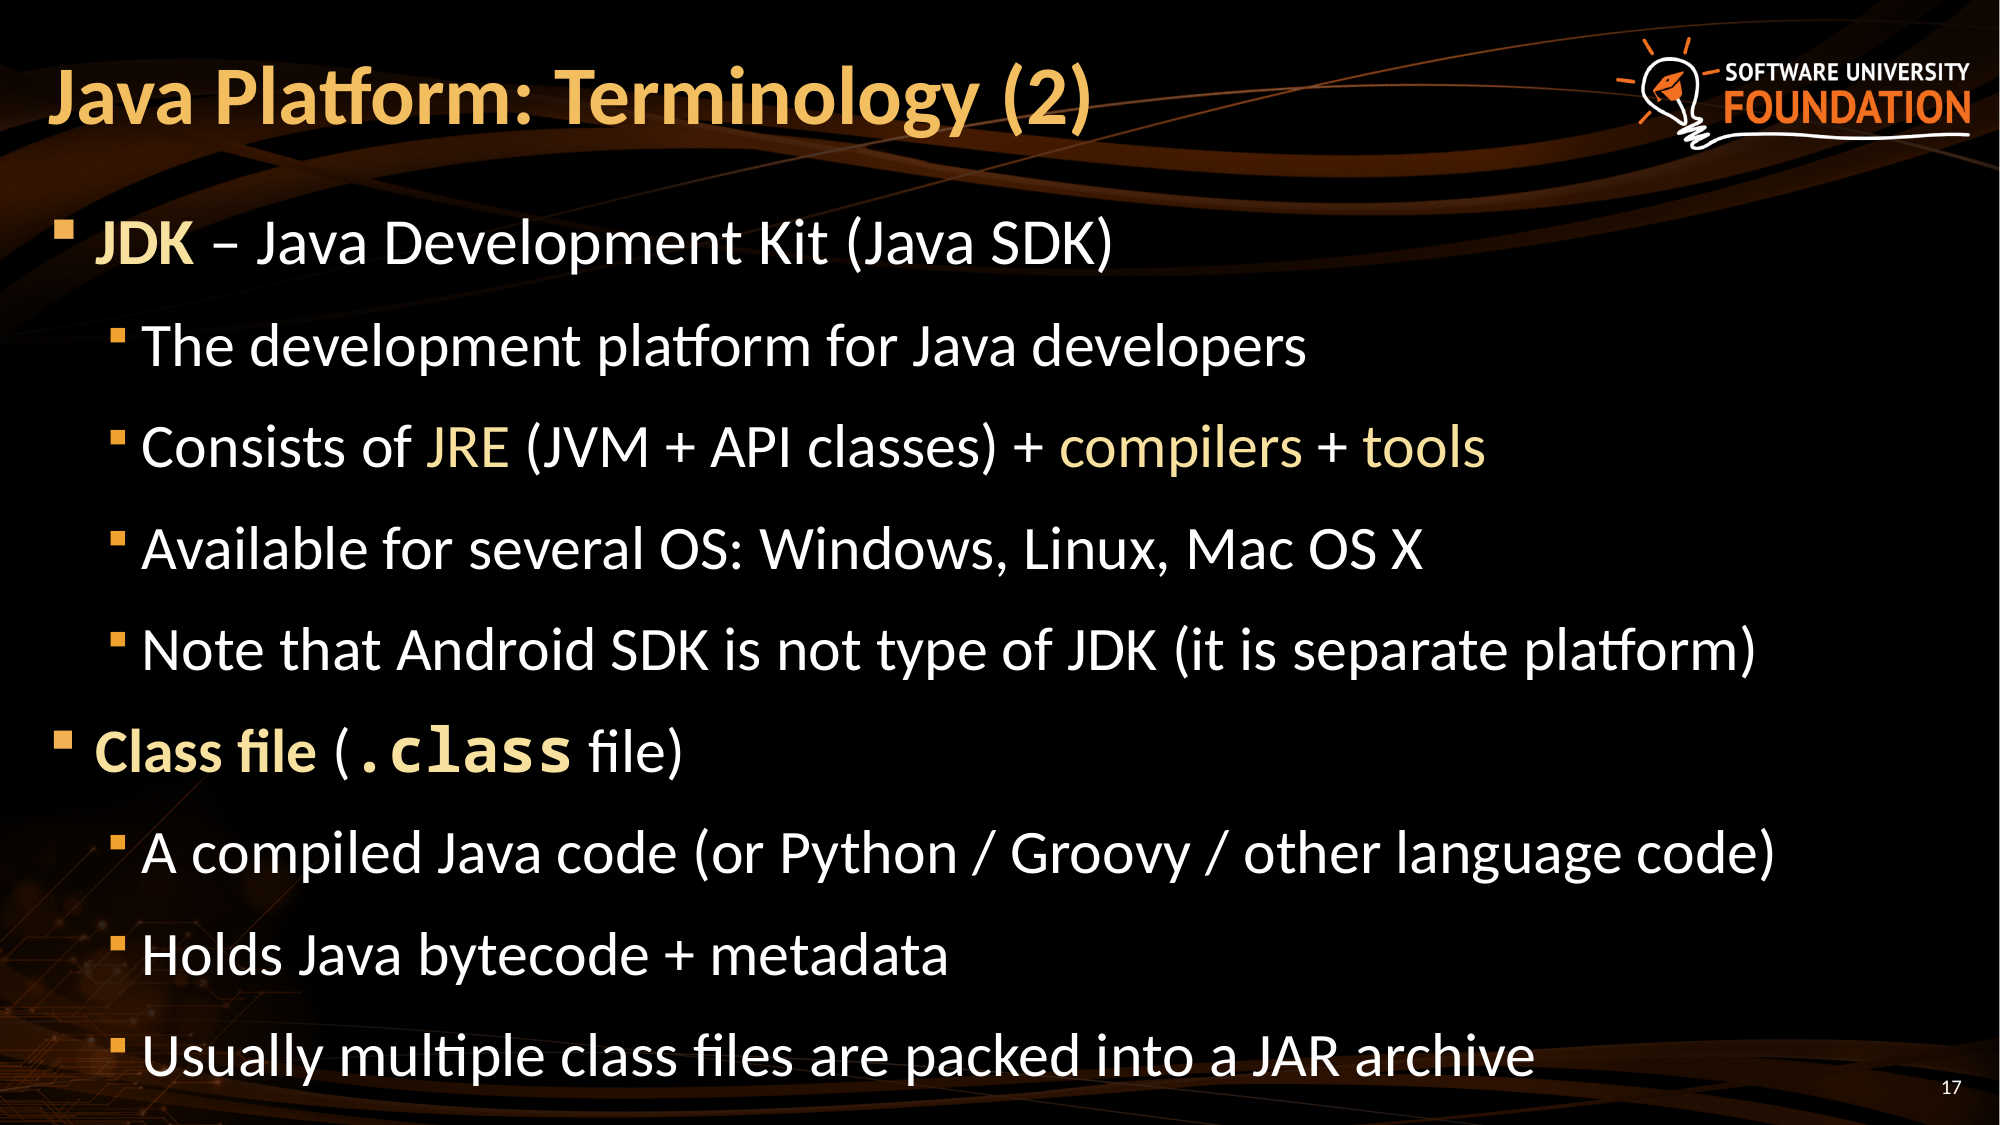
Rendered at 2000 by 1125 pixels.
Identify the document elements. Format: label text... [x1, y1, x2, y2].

picture [0, 0, 2000, 1125]
title Java Platform: Terminology (2) [30, 6, 1602, 189]
list JDK – Java Development Kit (Java SDK) The development platform for Java developers Consists of JRE (JVM + API classes) + compilers + tools Available for several OS: Windows, Linux, Mac OS X Note that Android SDK is not type of JDK (it is separate platform) Class file (.class file) A compiled Java code (or Python / Groovy / other language code) Holds Java bytecode + metadata Usually multiple class files are packed into a JAR archive [31, 188, 1968, 1103]
